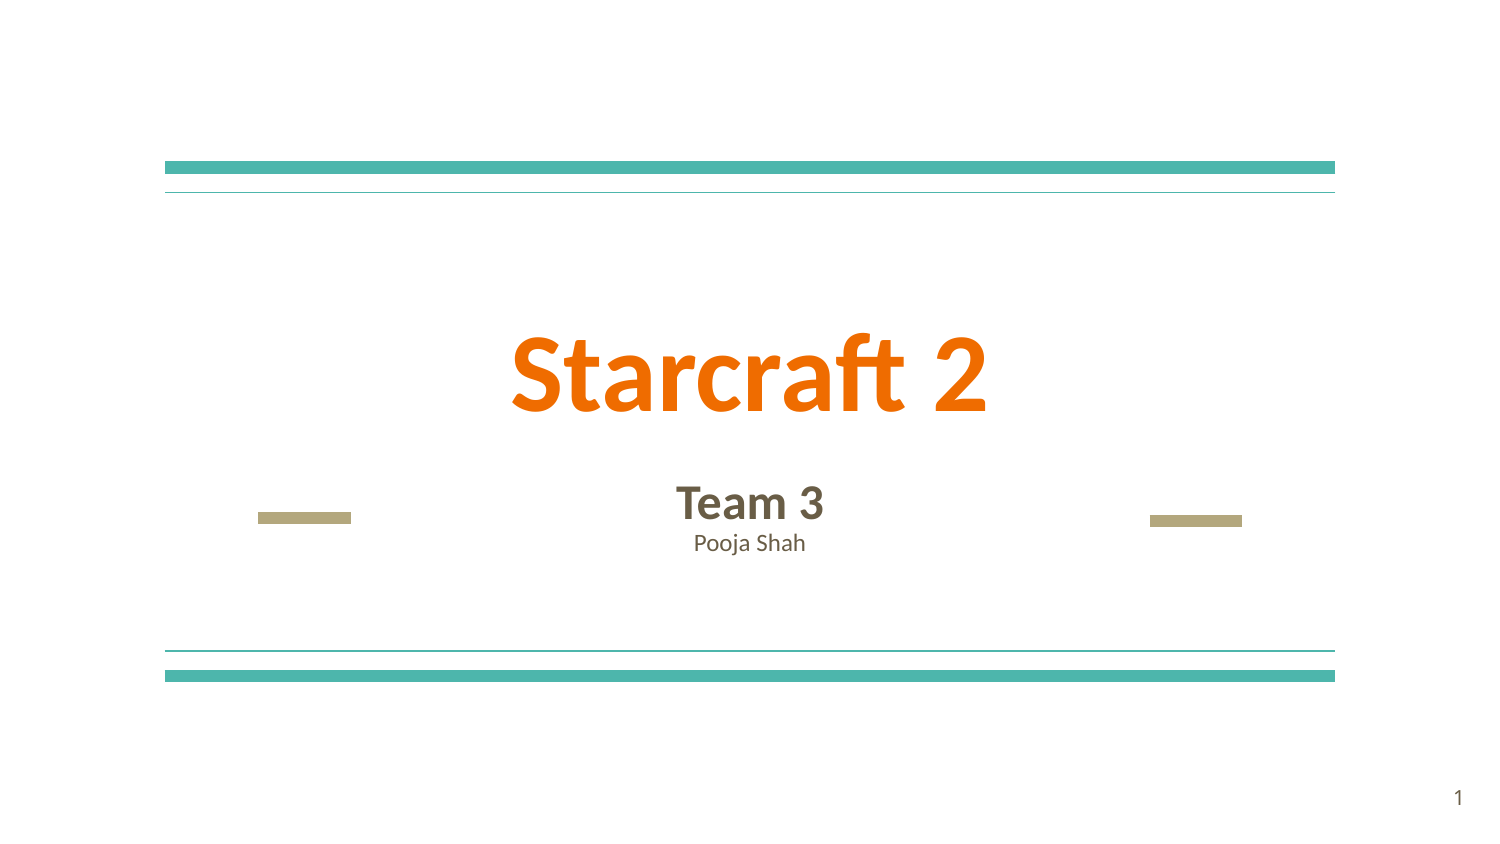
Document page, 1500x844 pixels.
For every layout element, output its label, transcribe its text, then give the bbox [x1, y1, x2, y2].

subtitle Team 3 Pooja Shah [350, 467, 1150, 598]
slide_number 1 [1389, 764, 1480, 830]
title Starcraft 2 [164, 287, 1336, 456]
